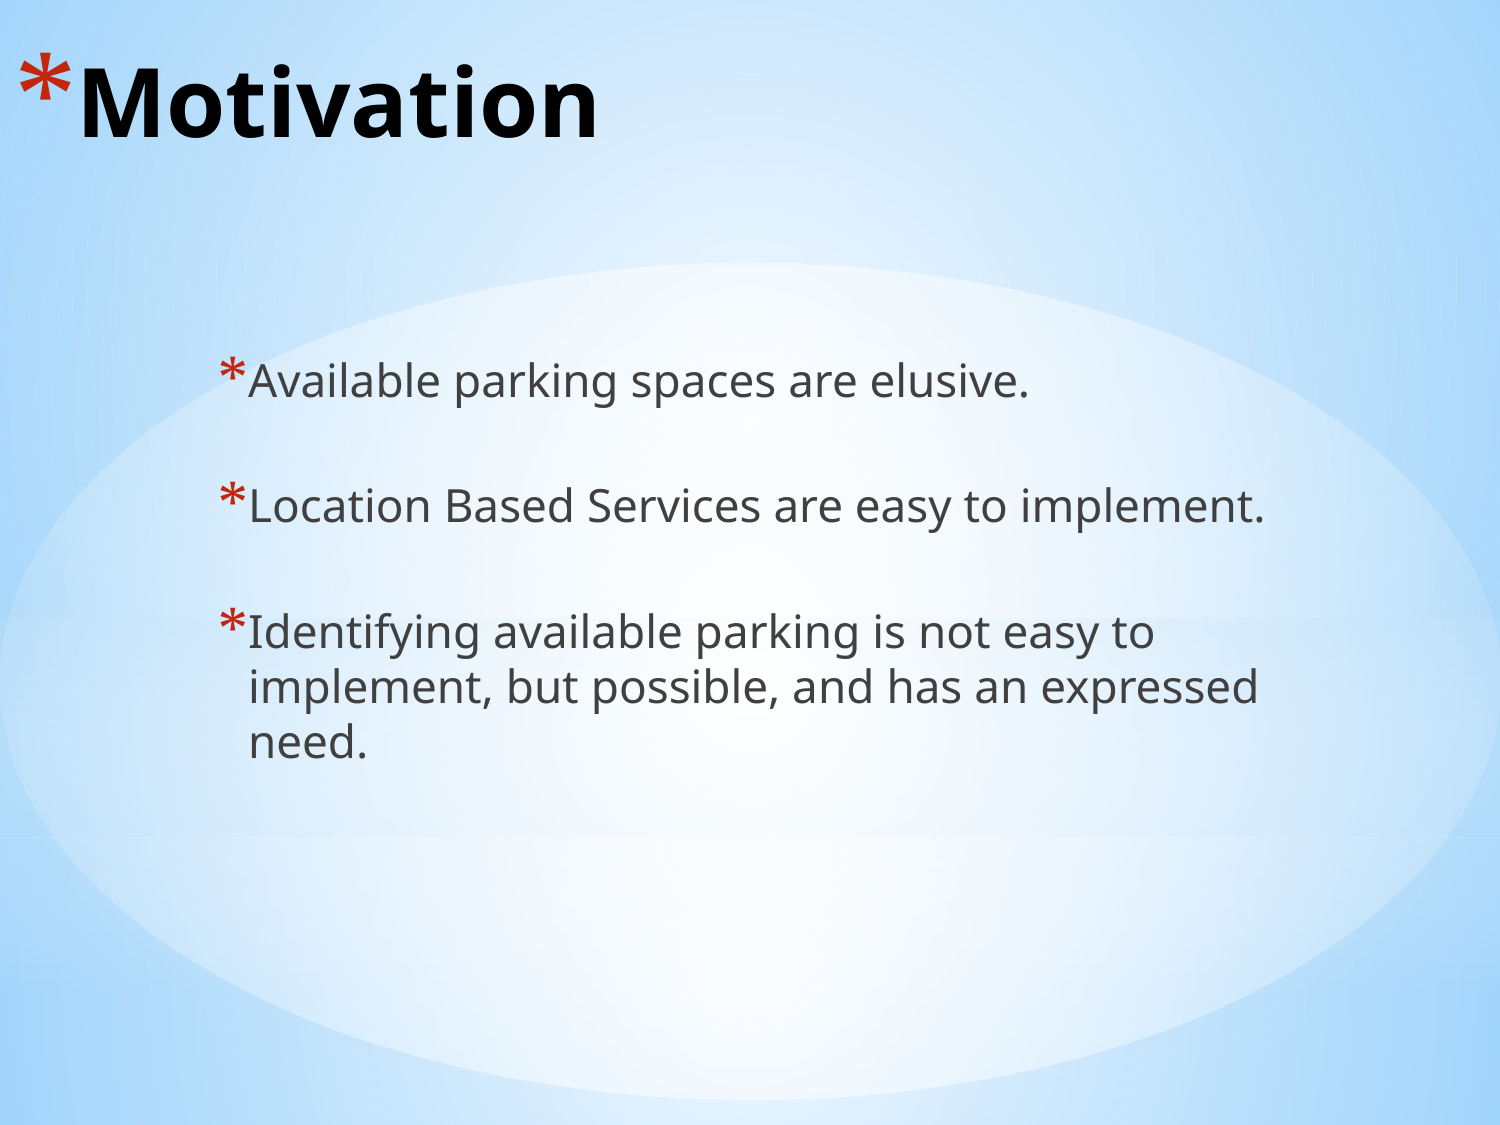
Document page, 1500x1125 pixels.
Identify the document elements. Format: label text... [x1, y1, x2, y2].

title Motivation [0, 34, 1069, 222]
list Available parking spaces are elusive. Location Based Services are easy to implement. Identifying available parking is not easy to implement, but possible, and has an expressed need. [195, 344, 1308, 952]
